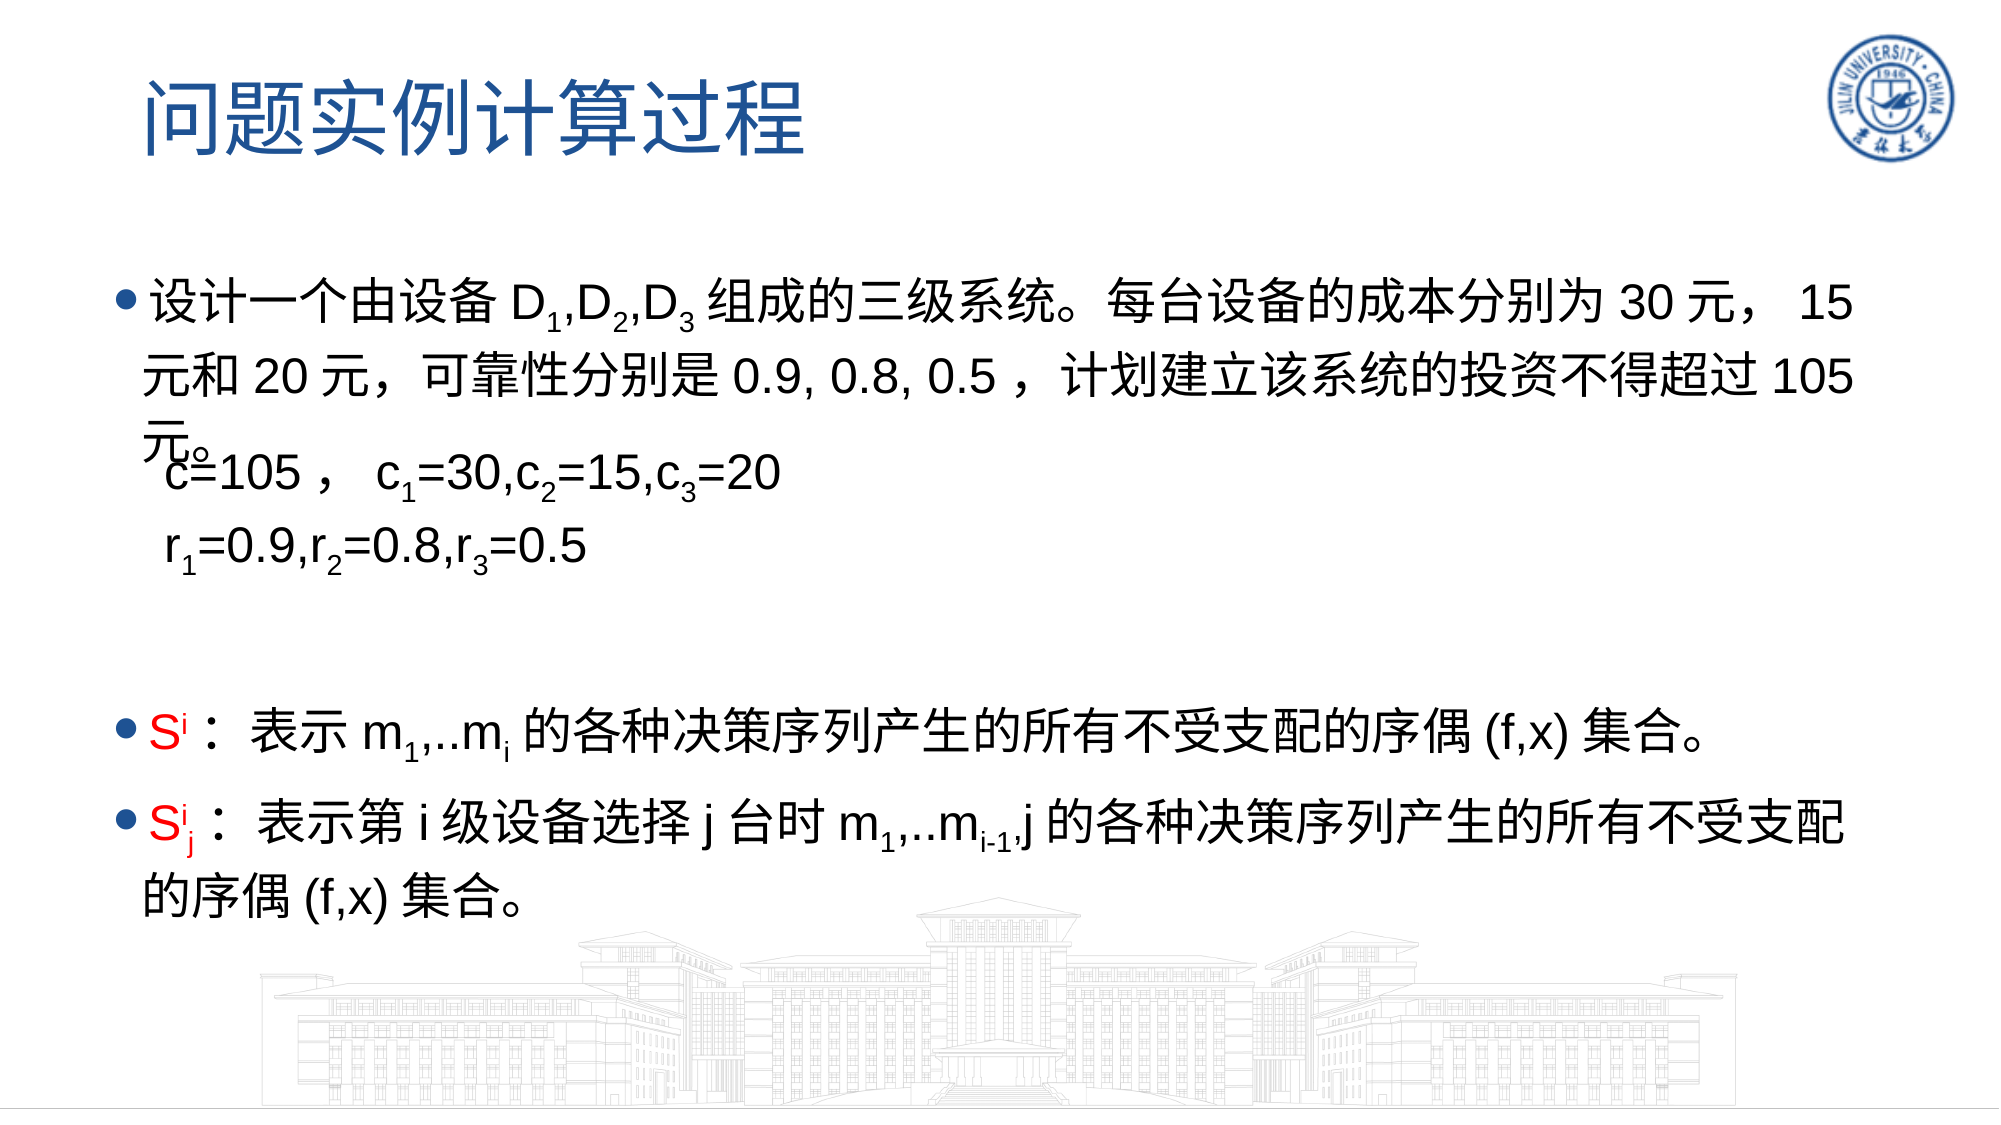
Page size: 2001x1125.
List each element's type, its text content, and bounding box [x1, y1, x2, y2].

picture [1851, 15, 1965, 173]
slide_number [1412, 1042, 1863, 1103]
text_box c=105，c1=30,c2=15,c3=20 r1=0.9,r2=0.8,r3=0.5 [149, 444, 1308, 580]
list 设计一个由设备D1,D2,D3组成的三级系统。每台设备的成本分别为30元，15元和20元，可靠性分别是0.9, 0.8, 0.5，计划建立该系统的投资不得超过105元。 Si：表示m1,..mi的各种决策序列产生的所有不受支配的序偶(f,x)集合。 Sij：表示第i级设备选择j台时m1,..mi-1,j的各种决策序列产生的所有不受支配的序偶(f,x)集合。 [98, 255, 1871, 970]
title 问题实例计算过程 [125, 14, 1851, 232]
table_cell [0, 897, 1999, 1109]
